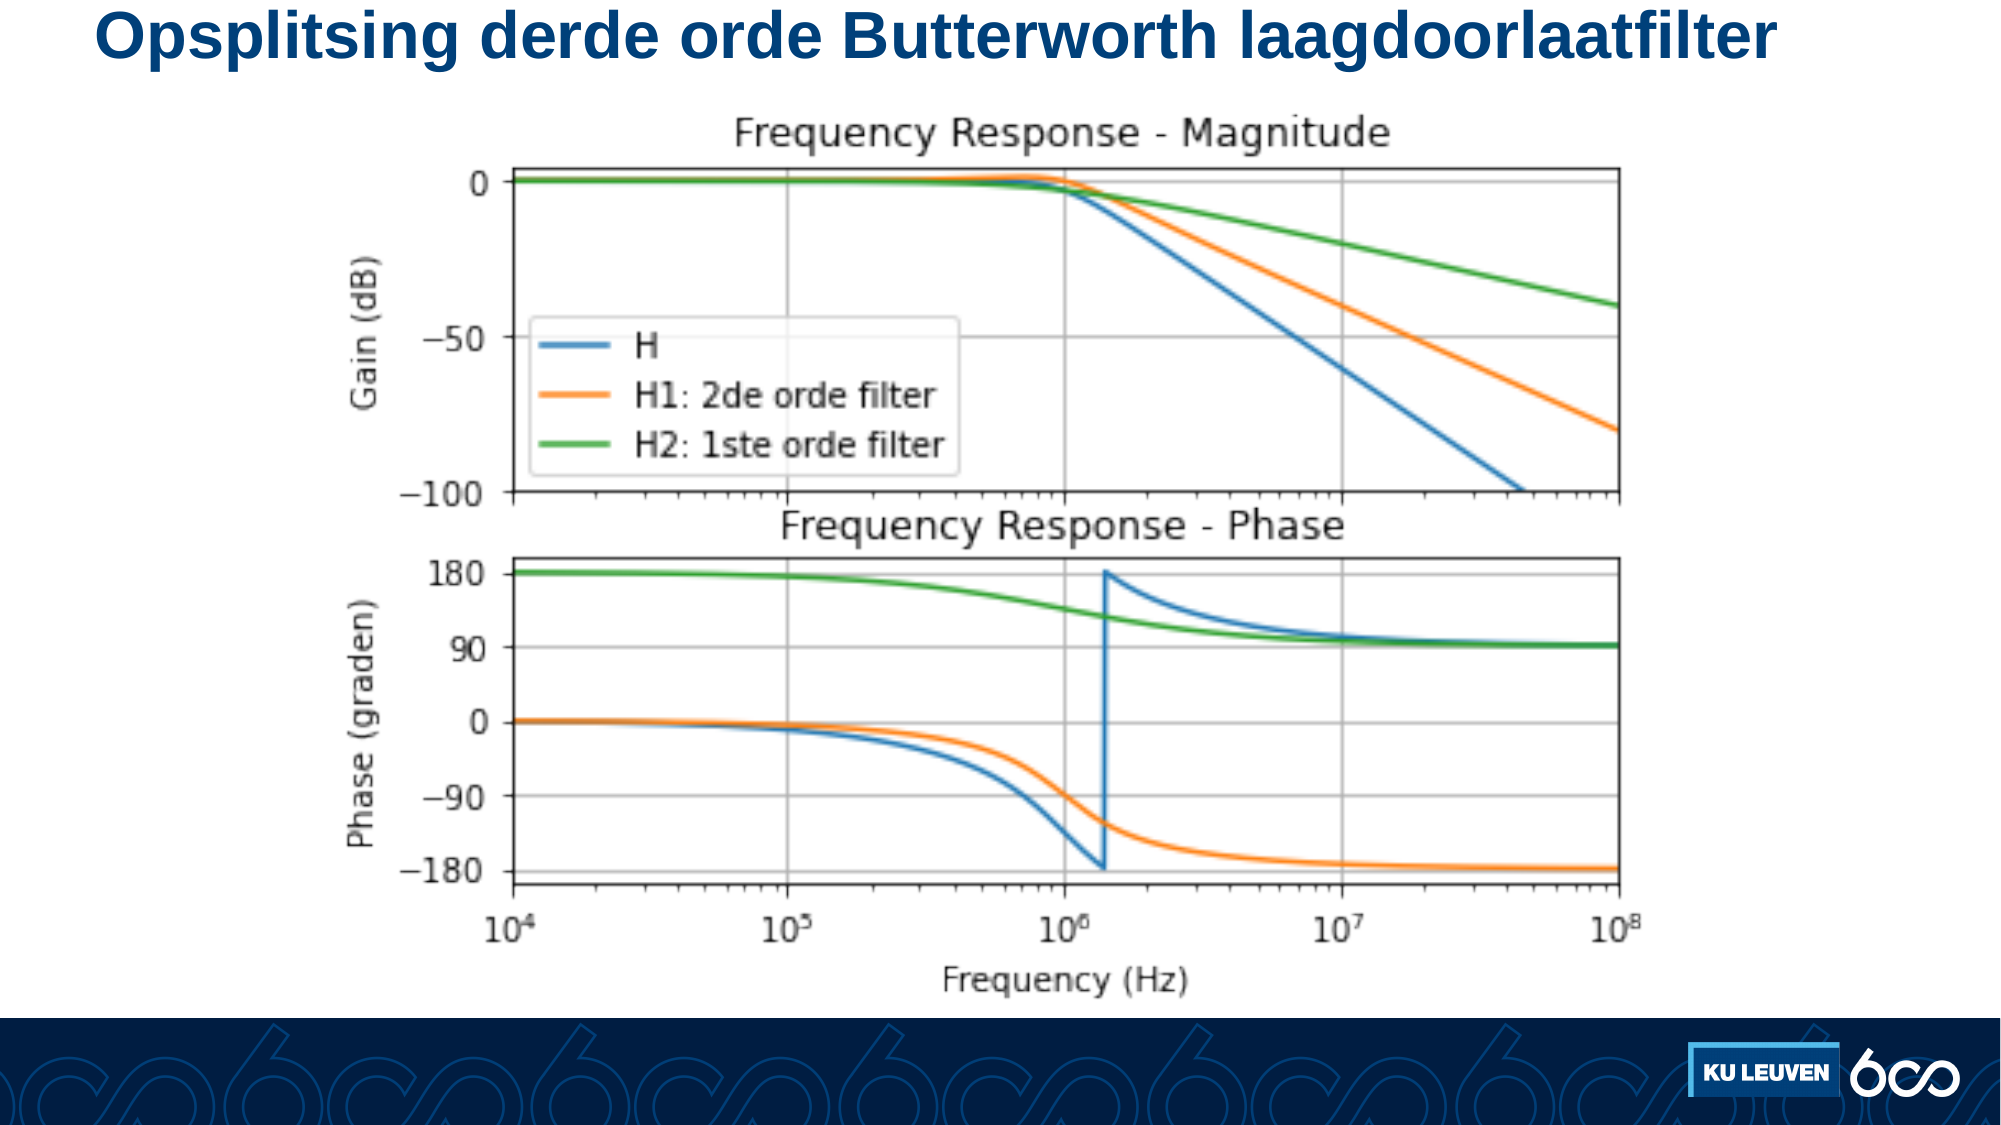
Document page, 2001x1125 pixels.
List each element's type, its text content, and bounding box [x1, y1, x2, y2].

title Opsplitsing derde orde Butterworth laagdoorlaatfilter [94, 0, 1906, 108]
picture [0, 92, 2001, 1125]
